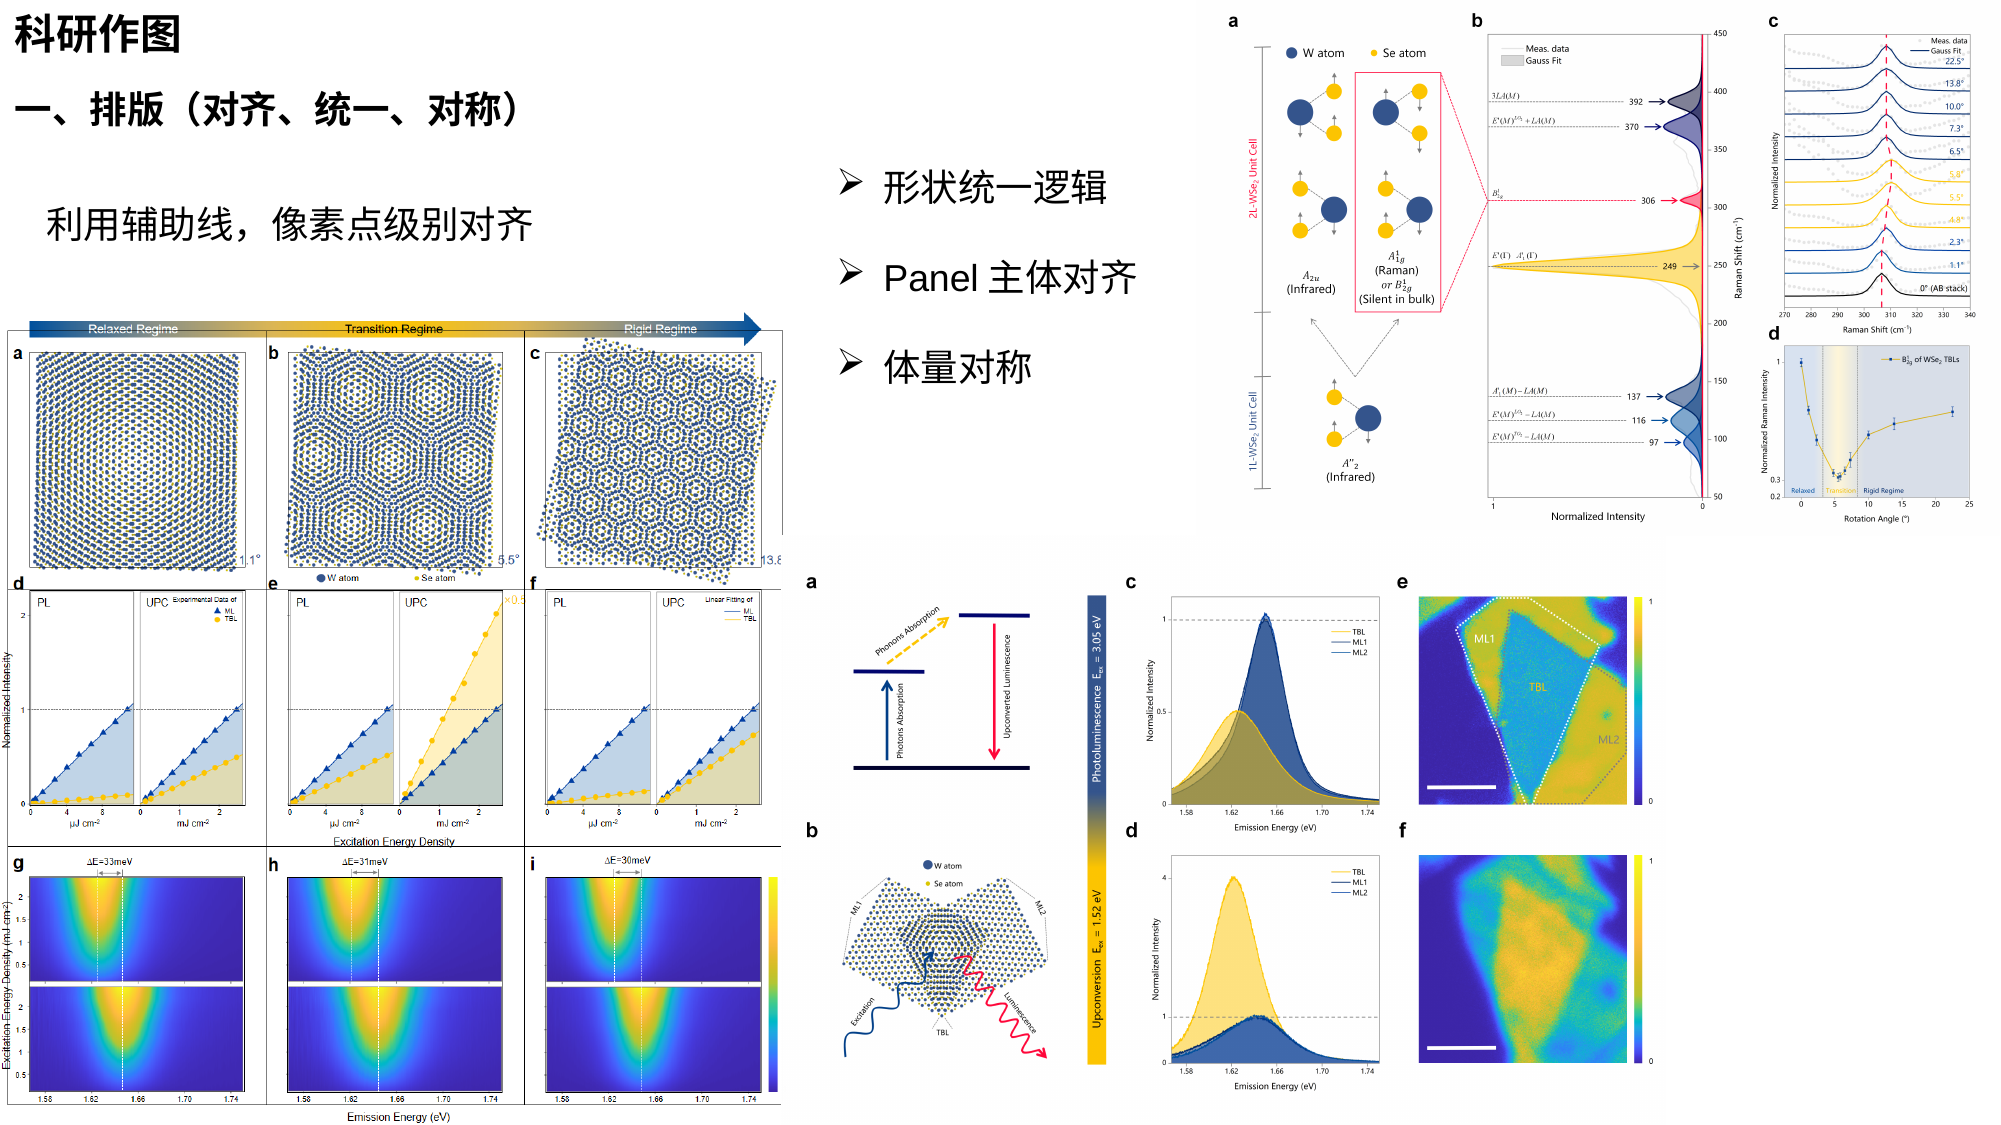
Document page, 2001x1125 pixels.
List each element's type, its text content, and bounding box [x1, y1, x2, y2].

text_box 一、排版（对齐、统一、对称） [0, 78, 667, 139]
text_box 形状统一逻辑 Panel主体对齐 体量对称 [821, 156, 1196, 397]
text_box 科研作图 [0, 0, 1196, 65]
text_box 利用辅助线，像素点级别对齐 [31, 193, 699, 254]
picture [0, 0, 2000, 1125]
